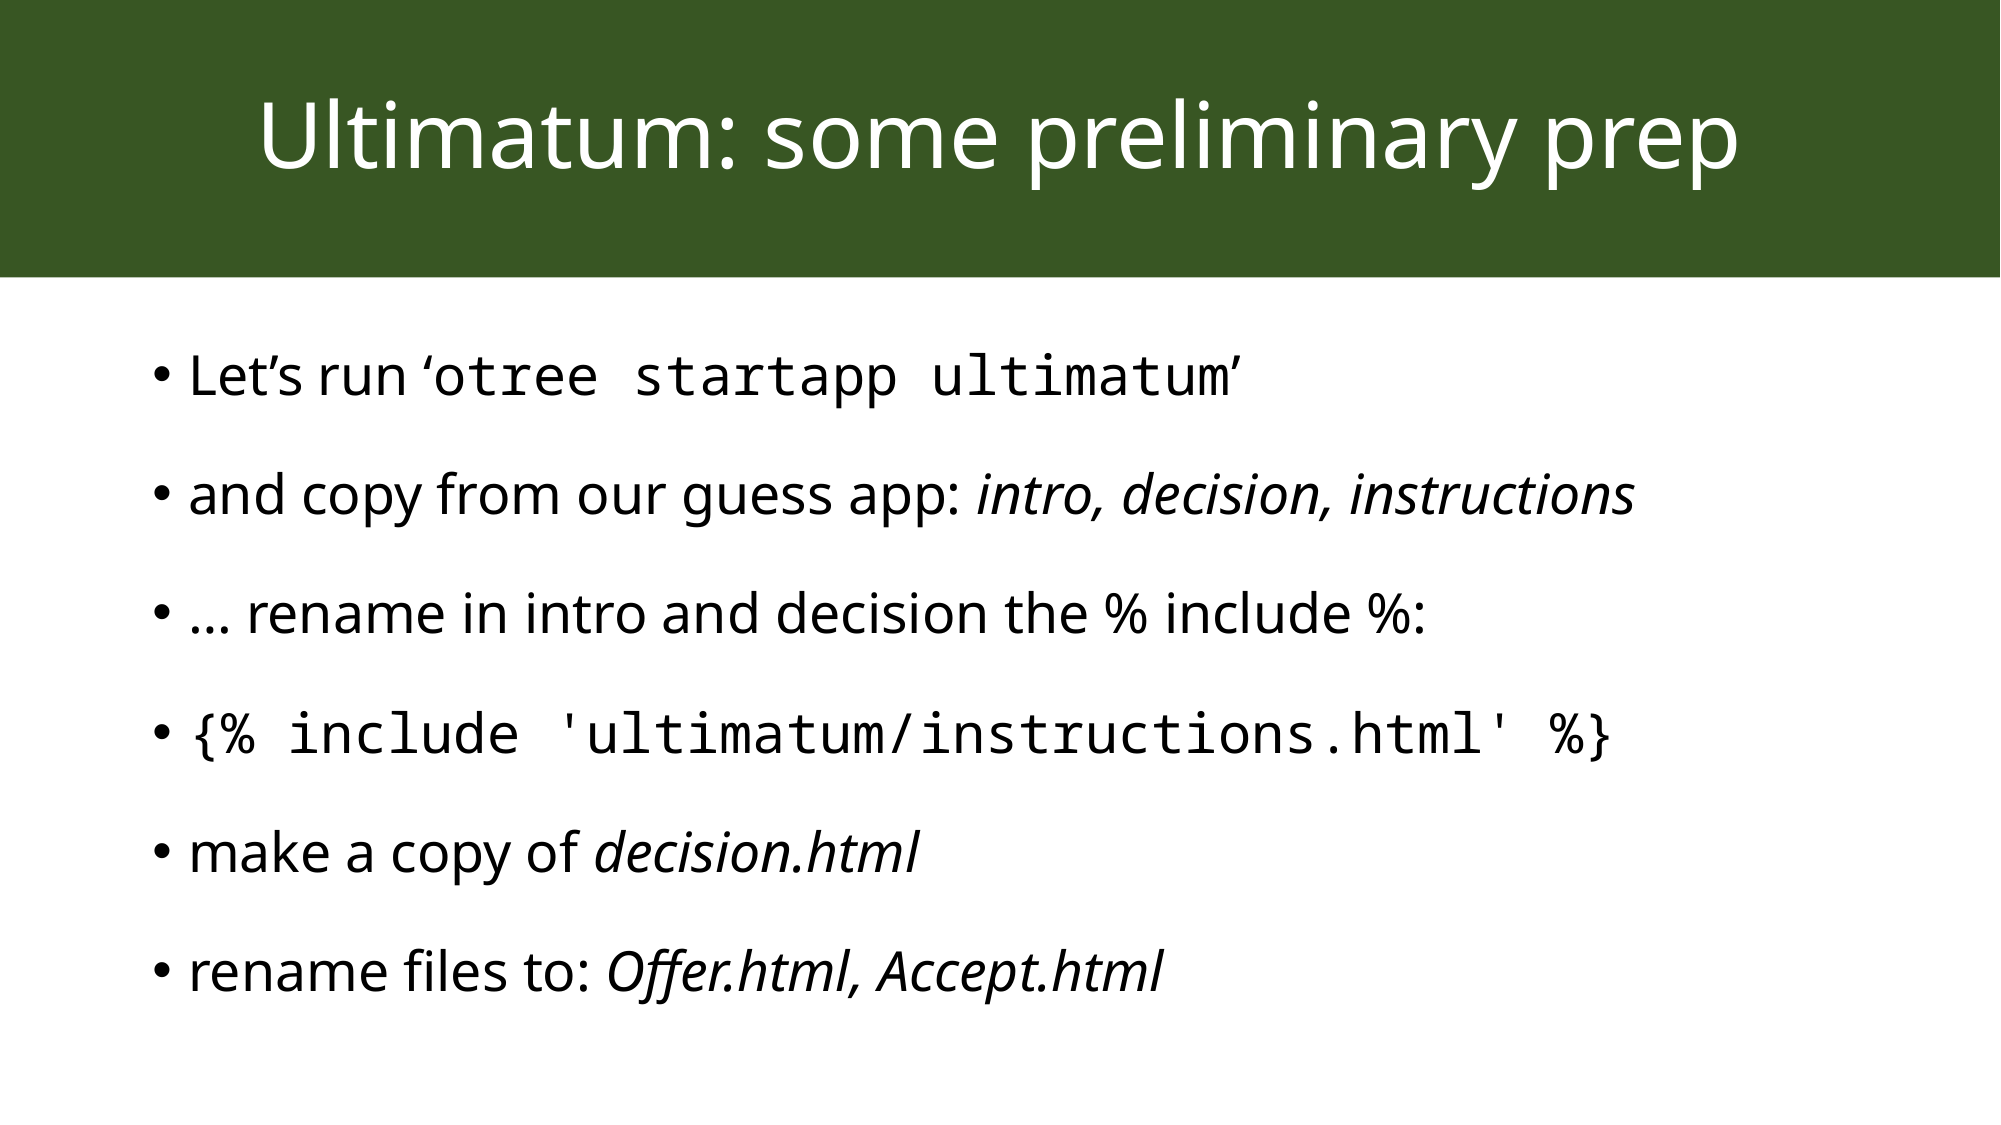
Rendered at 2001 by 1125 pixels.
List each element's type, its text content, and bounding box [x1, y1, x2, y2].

text_box [500, 509, 1500, 570]
list Let’s run ‘otree startapp ultimatum’ and copy from our guess app: intro, decision, instructions … rename in intro and decision the % include %: {% include 'ultimatum/instructions.html' %} make a copy of decision.html rename files to: Offer.html, Accept.html [137, 299, 1863, 1014]
title Ultimatum: some preliminary prep [0, 0, 2000, 278]
